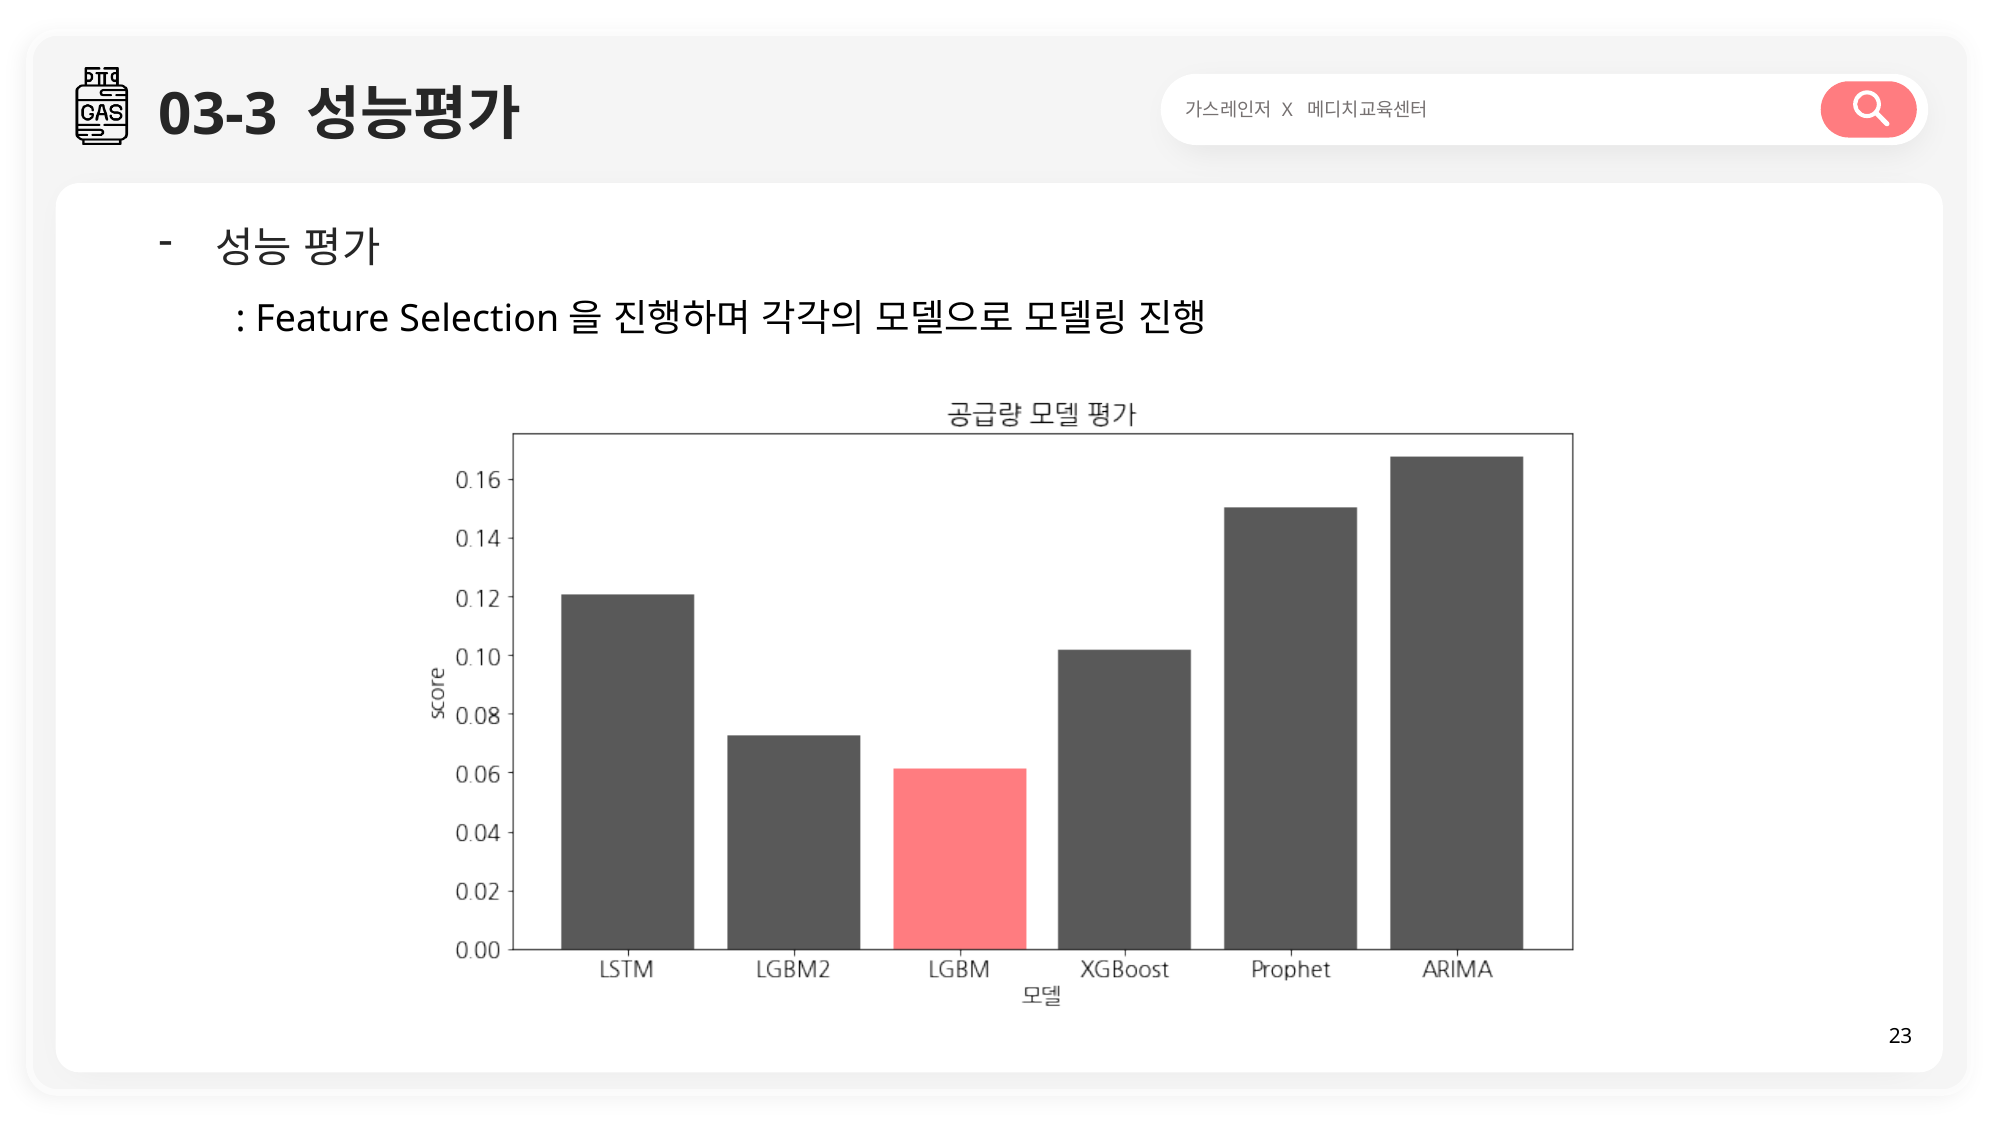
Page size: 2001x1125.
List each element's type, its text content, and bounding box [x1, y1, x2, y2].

text_box 성능 평가 [144, 213, 602, 278]
text_box [1819, 80, 1918, 139]
text_box 가스레인저 X 메디치교육센터 [1159, 72, 1930, 147]
picture [416, 392, 1582, 1019]
text_box : Feature Selection을 진행하며 각각의 모델으로 모델링 진행 [220, 286, 1750, 392]
text_box 03-3 성능평가 [144, 69, 1145, 154]
picture [58, 67, 145, 145]
text_box [54, 182, 1944, 1074]
text_box [28, 31, 1972, 1094]
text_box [1853, 90, 1885, 129]
text_box 23 [1874, 1015, 1950, 1056]
